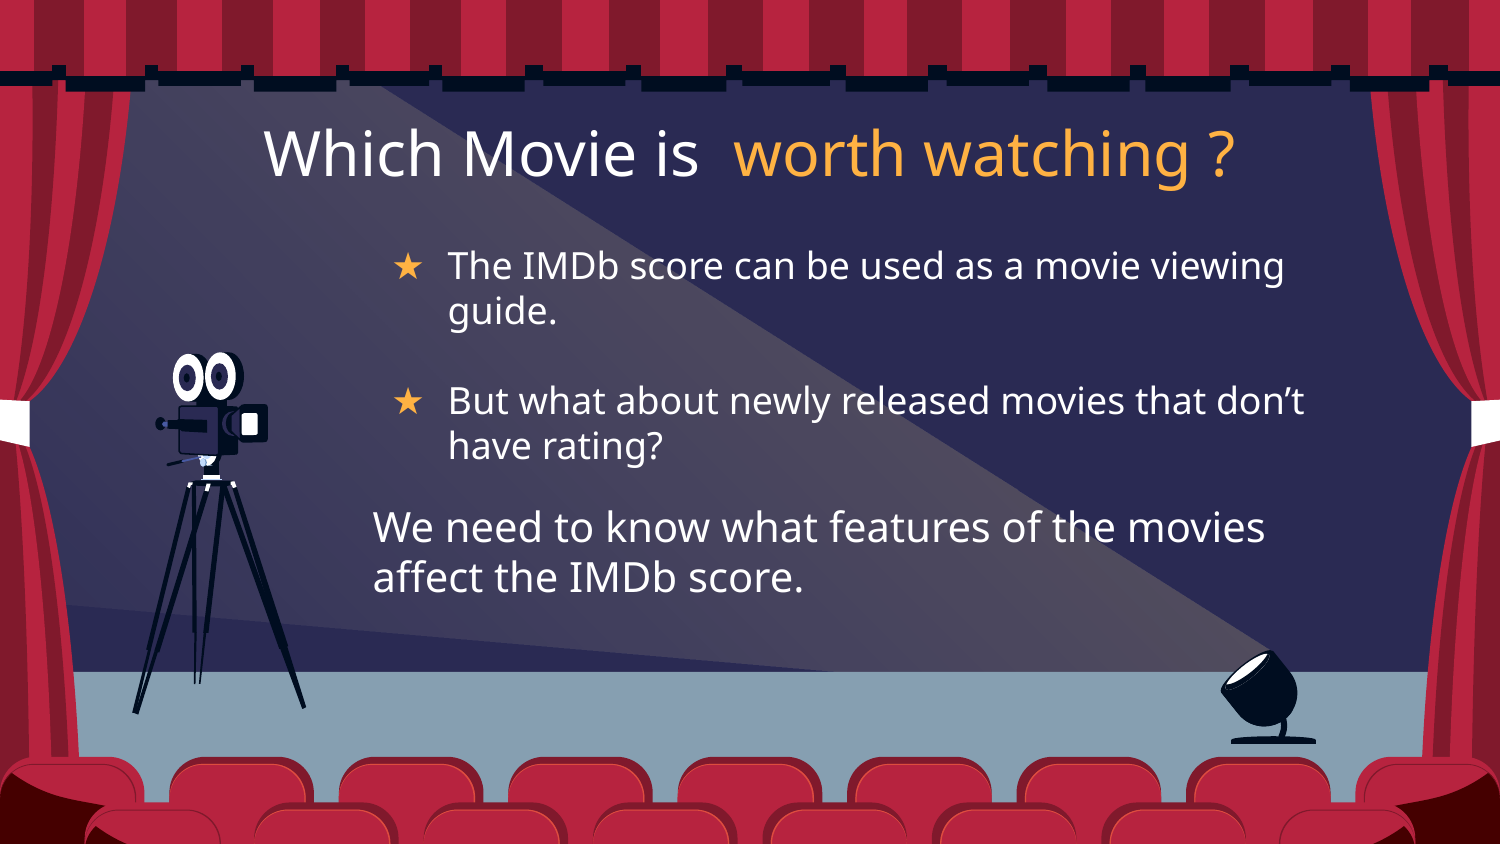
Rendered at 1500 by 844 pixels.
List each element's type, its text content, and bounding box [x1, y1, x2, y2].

list The IMDb score can be used as a movie viewing guide. But what about newly released movies that don’t have rating? We need to know what features of the movies affect the IMDb score. [372, 227, 1391, 627]
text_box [131, 352, 307, 715]
title Which Movie is worth watching ? [118, 99, 1382, 194]
